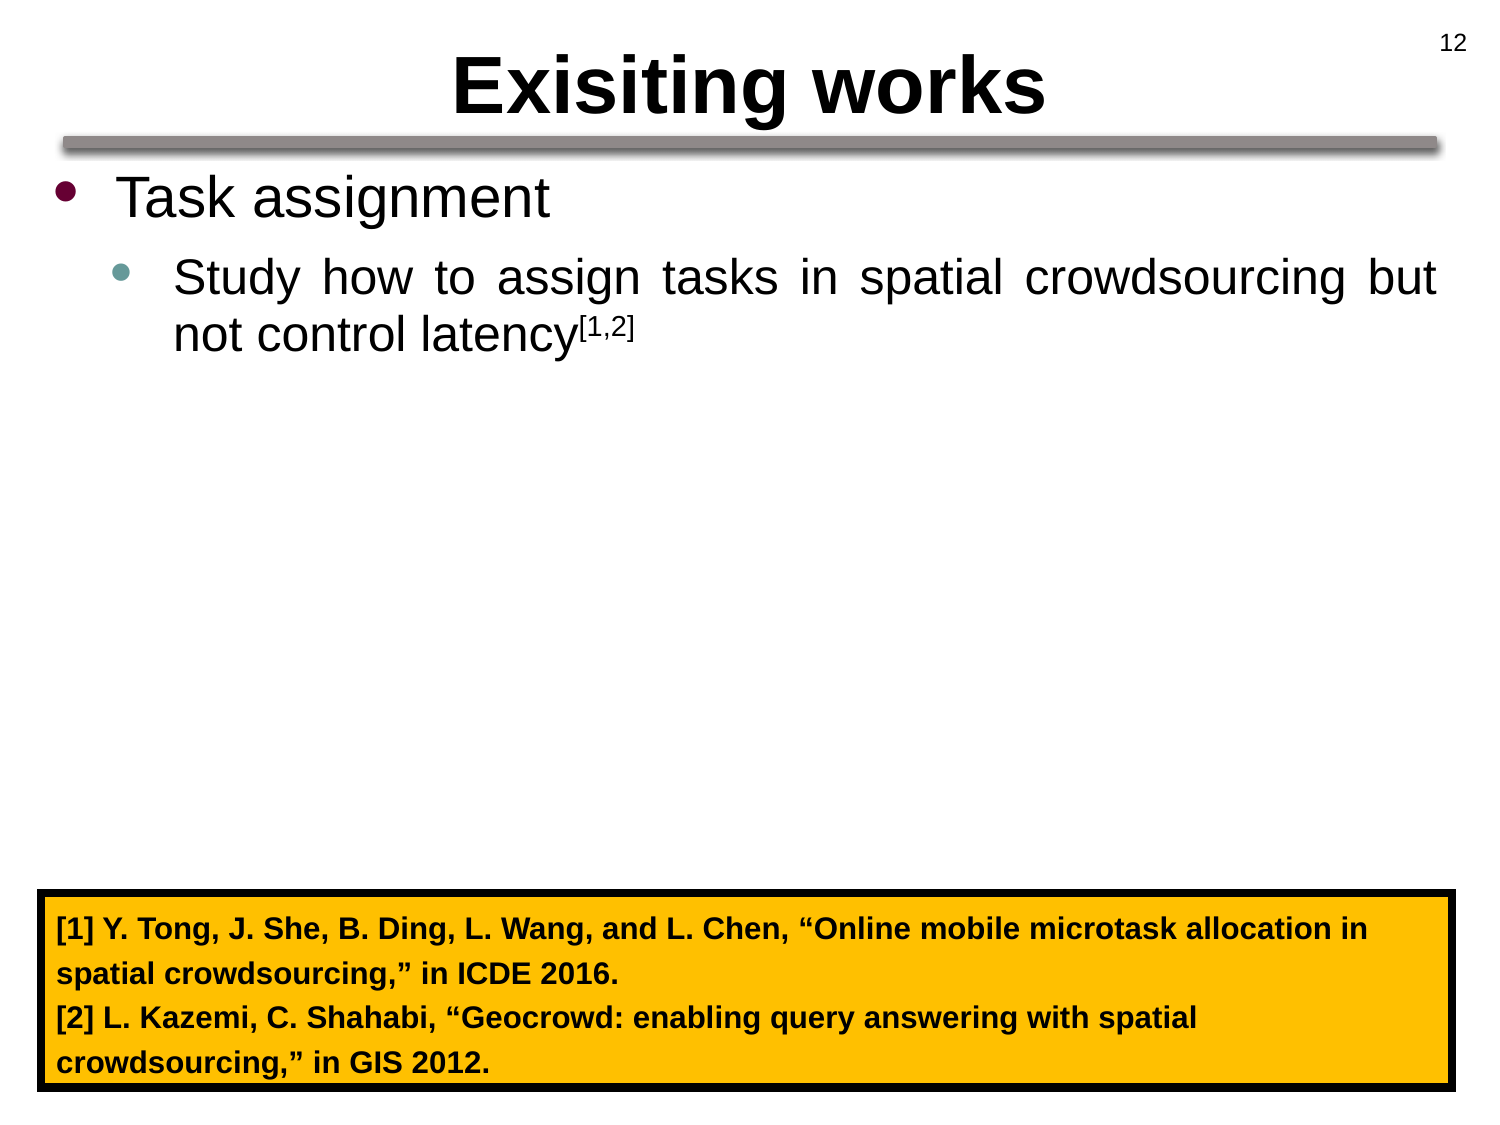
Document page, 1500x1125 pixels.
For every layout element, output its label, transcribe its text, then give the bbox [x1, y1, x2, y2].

text_box [1] Y. Tong, J. She, B. Ding, L. Wang, and L. Chen, “Online mobile microtask allocation in spatial crowdsourcing,” in ICDE 2016. [2] L. Kazemi, C. Shahabi, “Geocrowd: enabling query answering with spatial crowdsourcing,” in GIS 2012. [41, 893, 1453, 1088]
title Exisiting works [75, 20, 1425, 138]
text_box Task assignment Study how to assign tasks in spatial crowdsourcing but not control latency[1,2] [37, 156, 1453, 1023]
slide_number 12 [1131, 18, 1483, 62]
